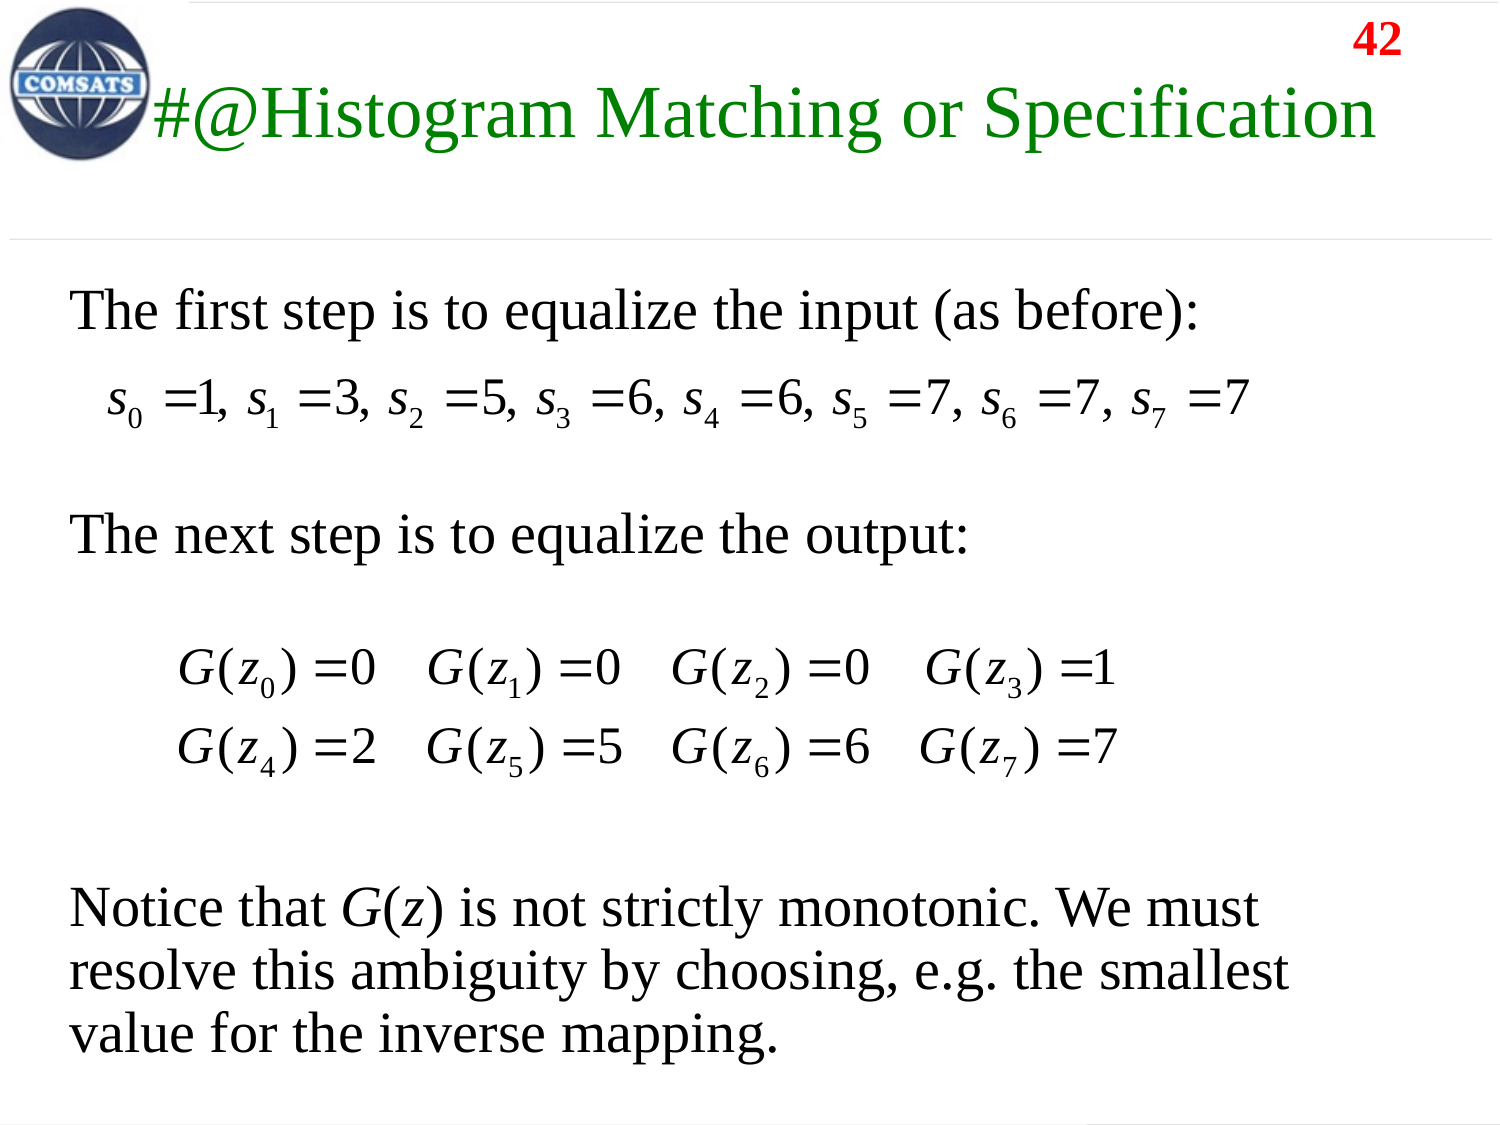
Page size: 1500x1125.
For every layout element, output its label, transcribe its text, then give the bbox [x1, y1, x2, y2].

text_box #@Histogram Matching or Specification [131, 54, 1401, 160]
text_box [170, 631, 1128, 791]
list The first step is to equalize the input (as before): The next step is to equalize the output: Notice that G(z) is not strictly monotonic. We must resolve this ambiguity by choosing, e.g. the smallest value for the inverse mapping. [54, 271, 1405, 1109]
picture [0, 4, 160, 164]
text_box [98, 361, 1262, 442]
